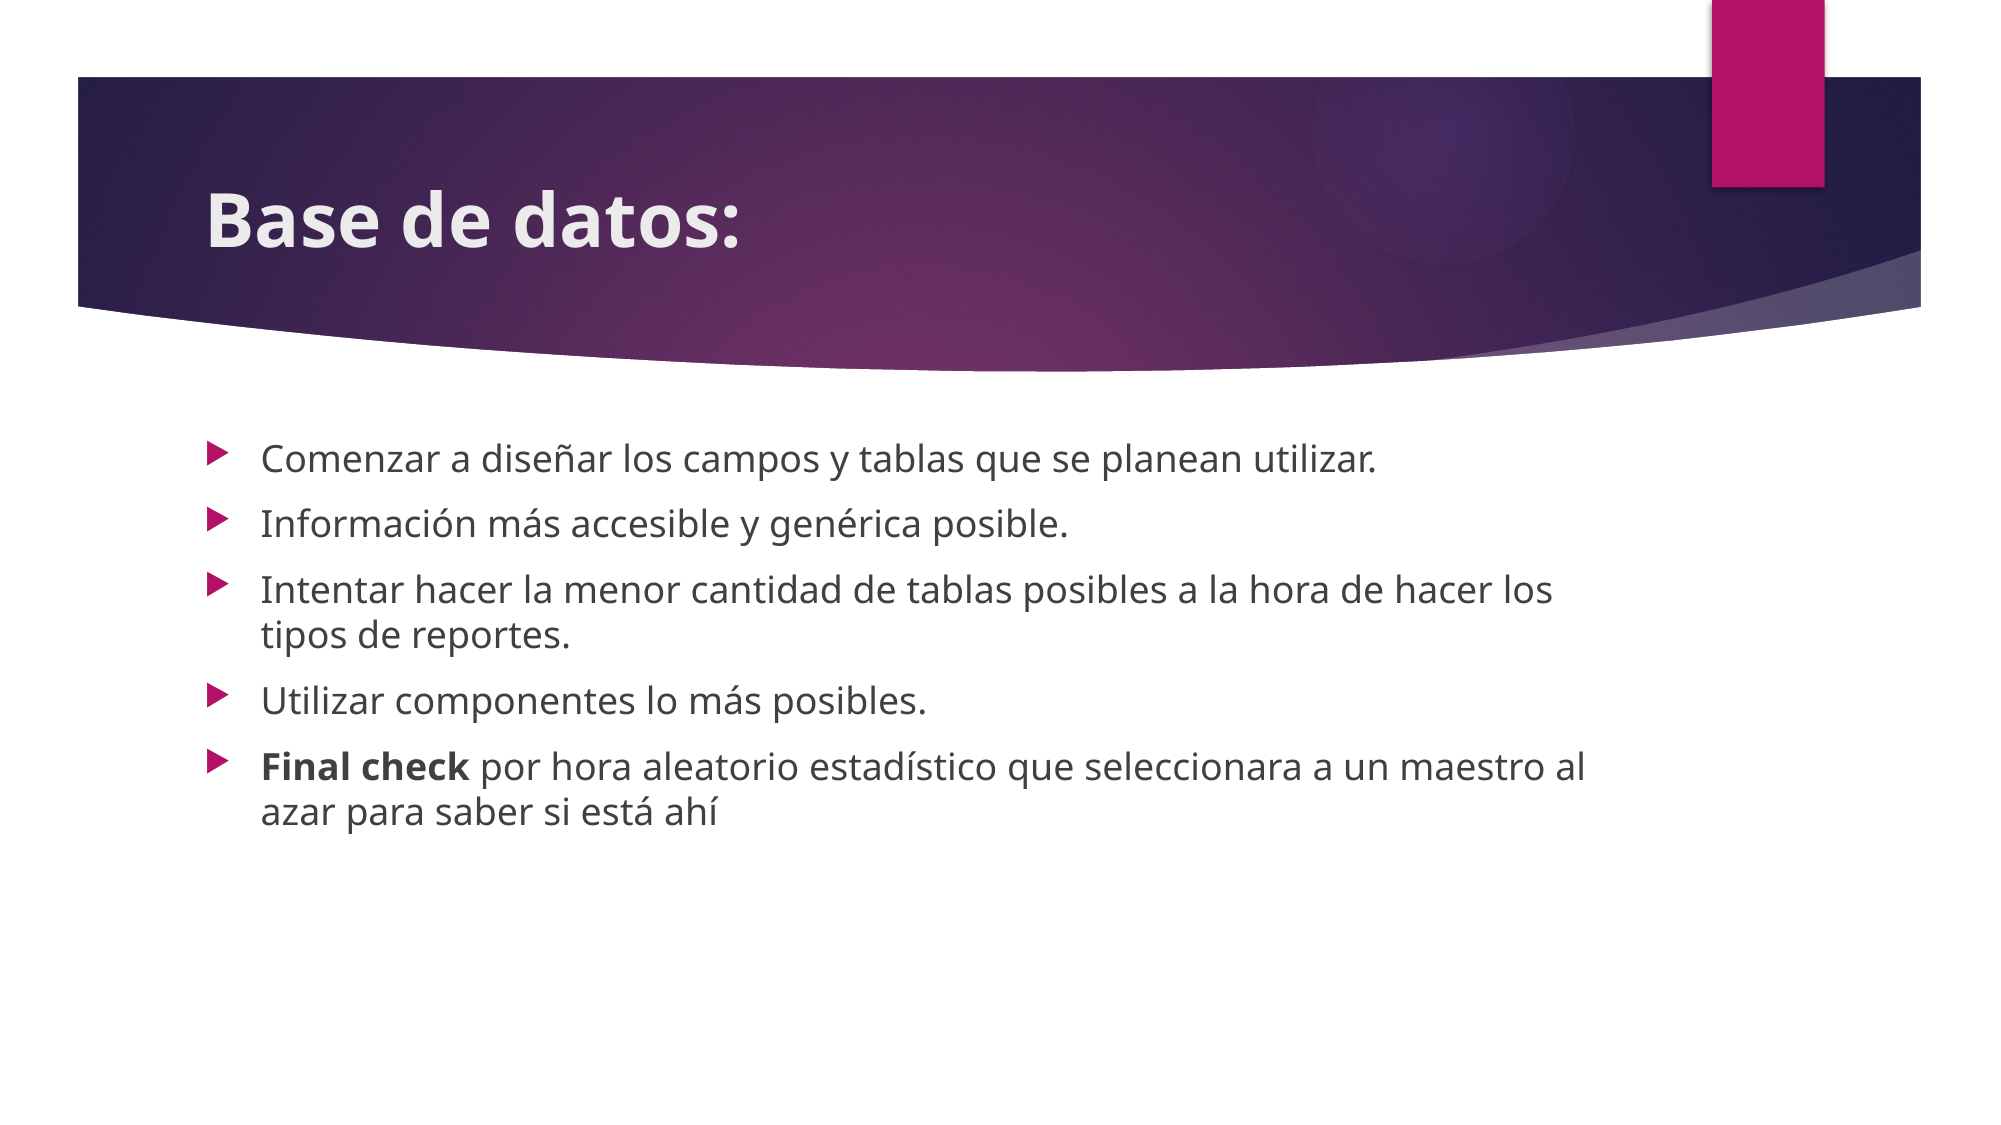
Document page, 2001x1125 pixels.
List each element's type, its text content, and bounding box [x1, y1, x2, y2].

title Base de datos: [189, 159, 1627, 276]
list Comenzar a diseñar los campos y tablas que se planean utilizar. Información más accesible y genérica posible. Intentar hacer la menor cantidad de tablas posibles a la hora de hacer los tipos de reportes. Utilizar componentes lo más posibles. Final check por hora aleatorio estadístico que seleccionara a un maestro al azar para saber si está ahí [189, 427, 1638, 988]
